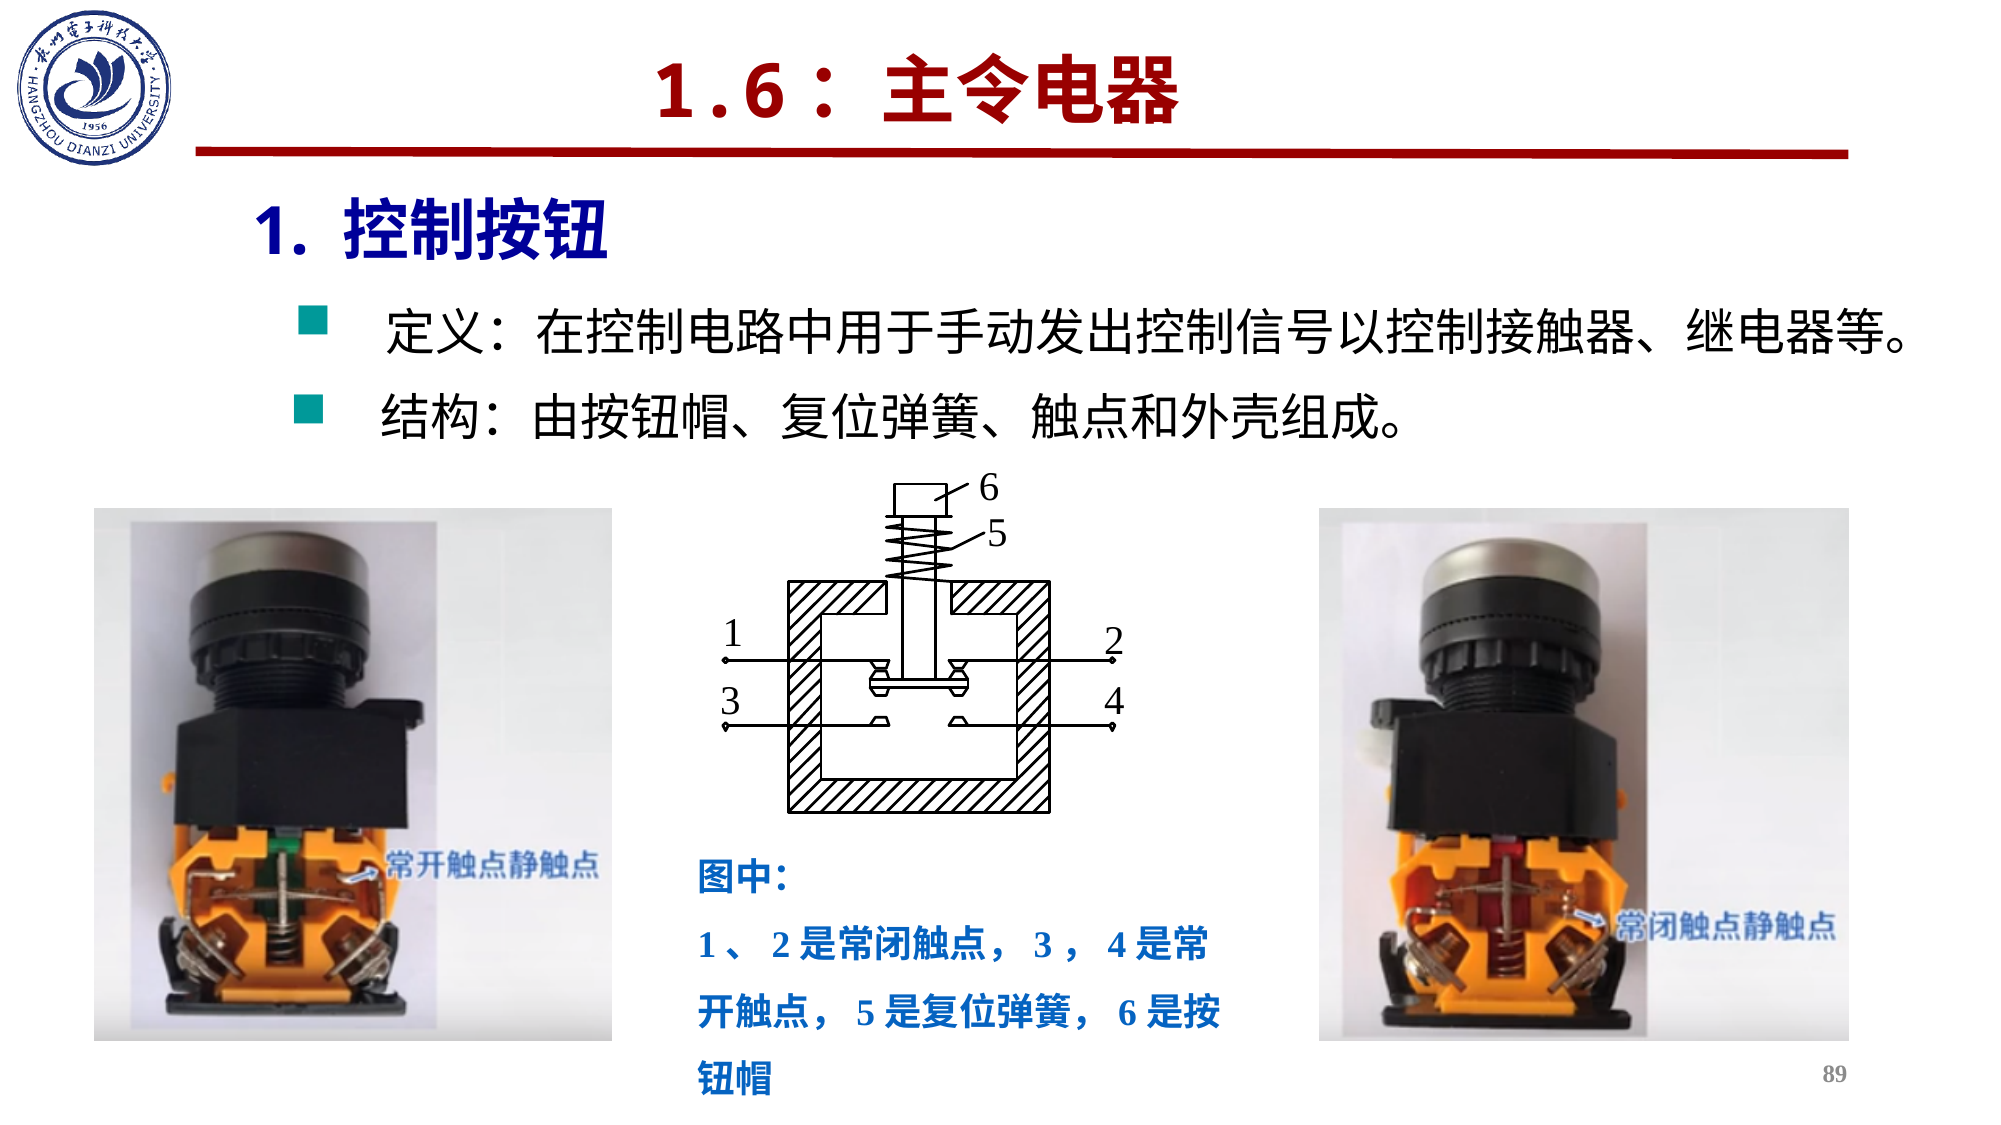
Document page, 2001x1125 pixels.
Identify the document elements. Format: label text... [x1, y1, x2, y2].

picture [14, 2, 175, 174]
text_box 1.6：主令电器 [637, 34, 1196, 140]
picture [94, 508, 612, 1041]
slide_number 89 [1412, 1042, 1863, 1103]
text_box 图中： 1、2是常闭触点，3，4是常开触点，5是复位弹簧，6是按钮帽 [682, 859, 1249, 1108]
text_box 定义：在控制电路中用于手动发出控制信号以控制接触器、继电器等。 [279, 284, 1964, 370]
text_box 结构：由按钮帽、复位弹簧、触点和外壳组成。 [275, 378, 1446, 453]
picture [1319, 508, 1849, 1041]
text_box 1. 控制按钮 [237, 181, 1583, 276]
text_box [551, 453, 1342, 859]
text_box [195, 151, 1849, 155]
